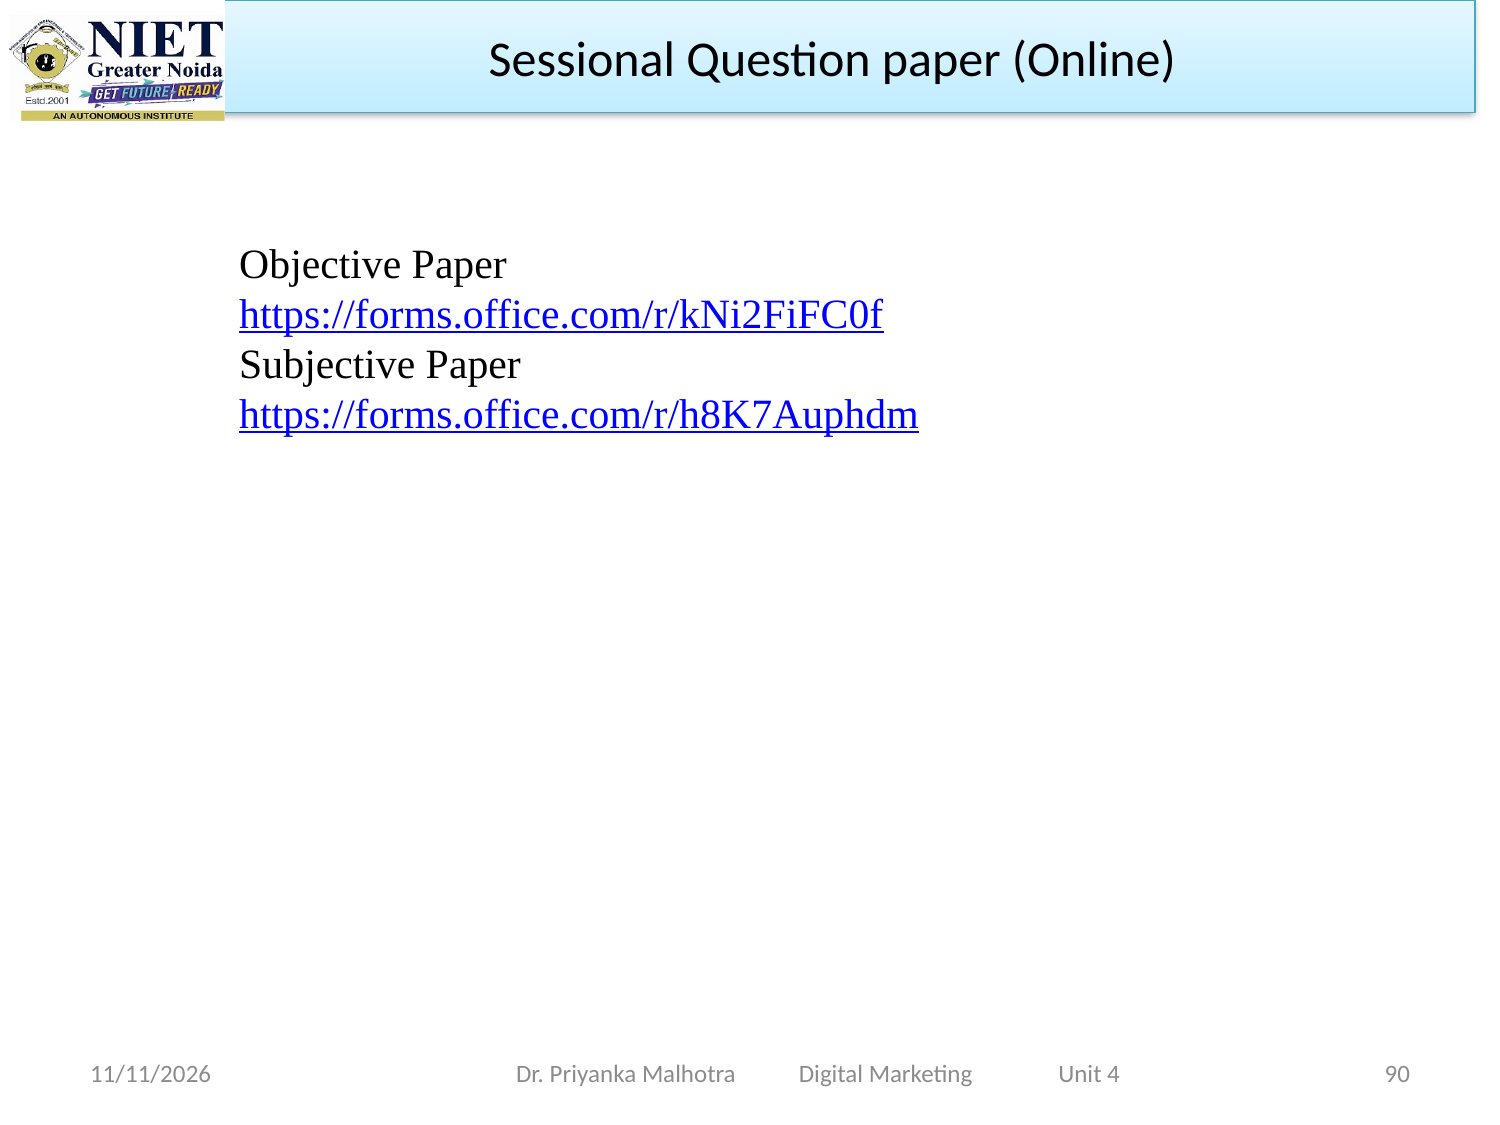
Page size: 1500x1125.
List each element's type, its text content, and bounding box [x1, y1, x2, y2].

slide_number 28-May-24 [75, 1042, 362, 1103]
slide_number 90 [1074, 1042, 1425, 1103]
text_box Objective Paper https://forms.office.com/r/kNi2FiFC0f Subjective Paper https://forms.office.com/r/h8K7Auphdm [224, 229, 975, 490]
footer Dr. Priyanka Malhotra Digital Marketing Unit 4 [362, 1042, 1074, 1103]
picture [0, 0, 238, 151]
text_box Sessional Question paper (Online) [238, 0, 1476, 113]
